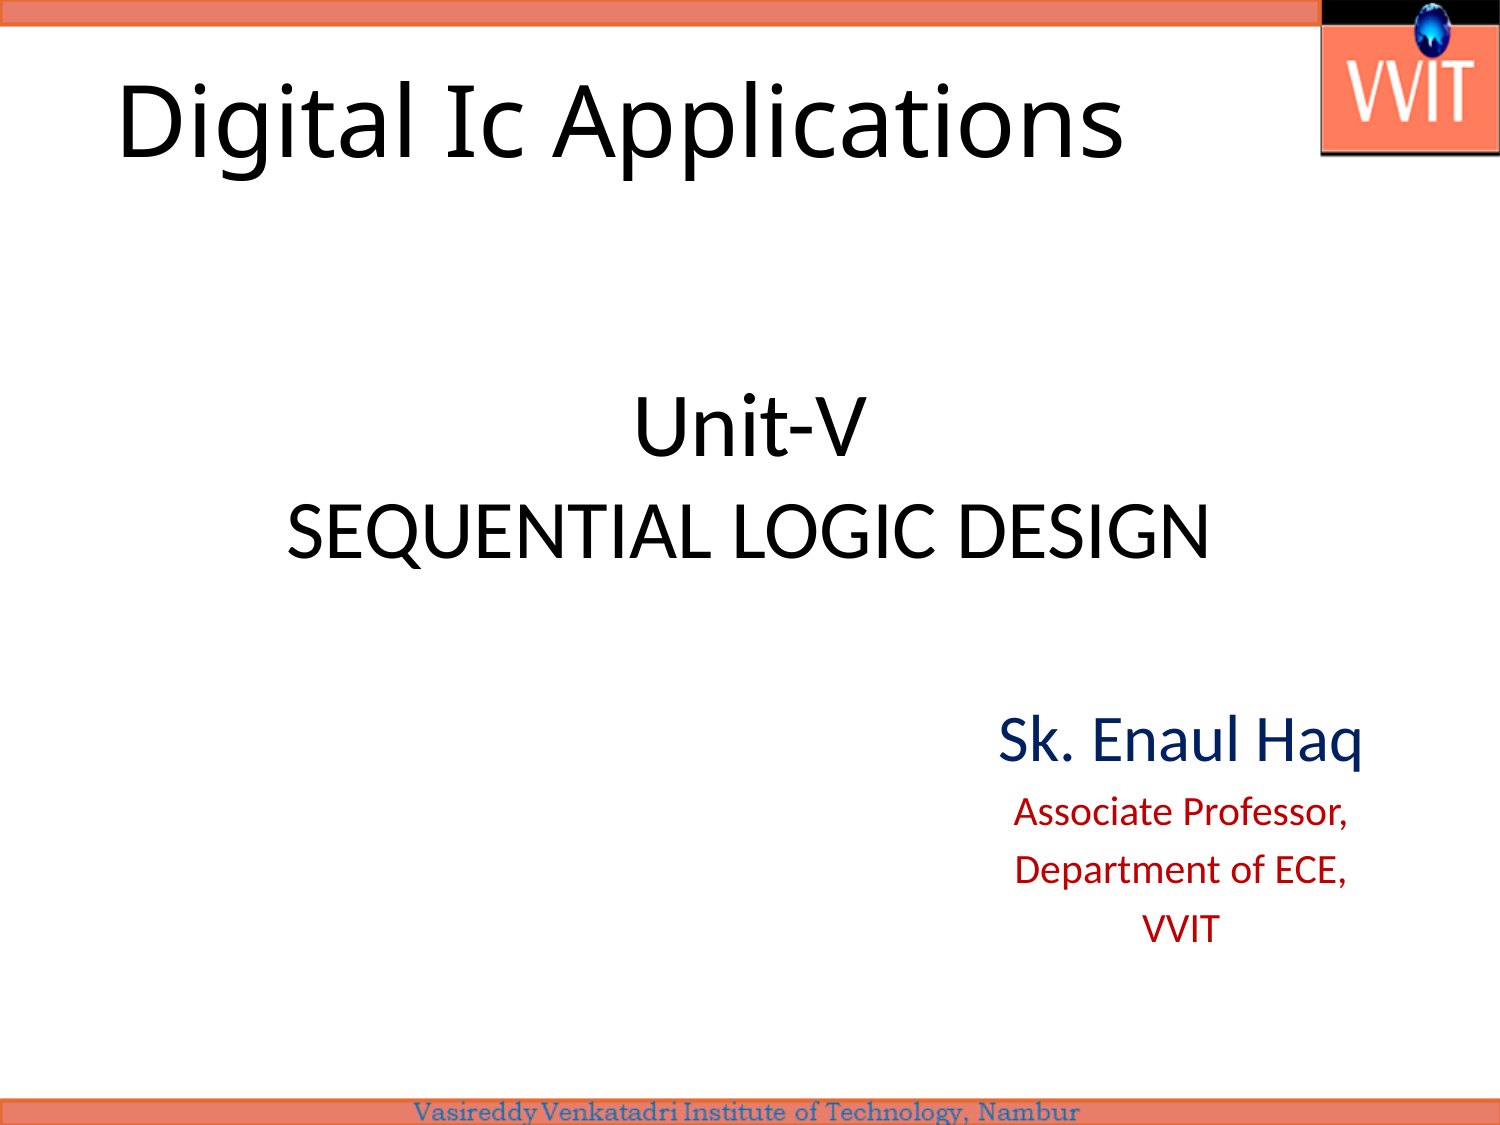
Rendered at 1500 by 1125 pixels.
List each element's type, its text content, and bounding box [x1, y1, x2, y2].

title Unit-V SEQUENTIAL LOGIC DESIGN [112, 349, 1388, 591]
subtitle Sk. Enaul Haq Associate Professor, Department of ECE, VVIT [912, 687, 1450, 975]
text_box Digital Ic Applications [99, 50, 1350, 185]
picture [0, 0, 1500, 1125]
